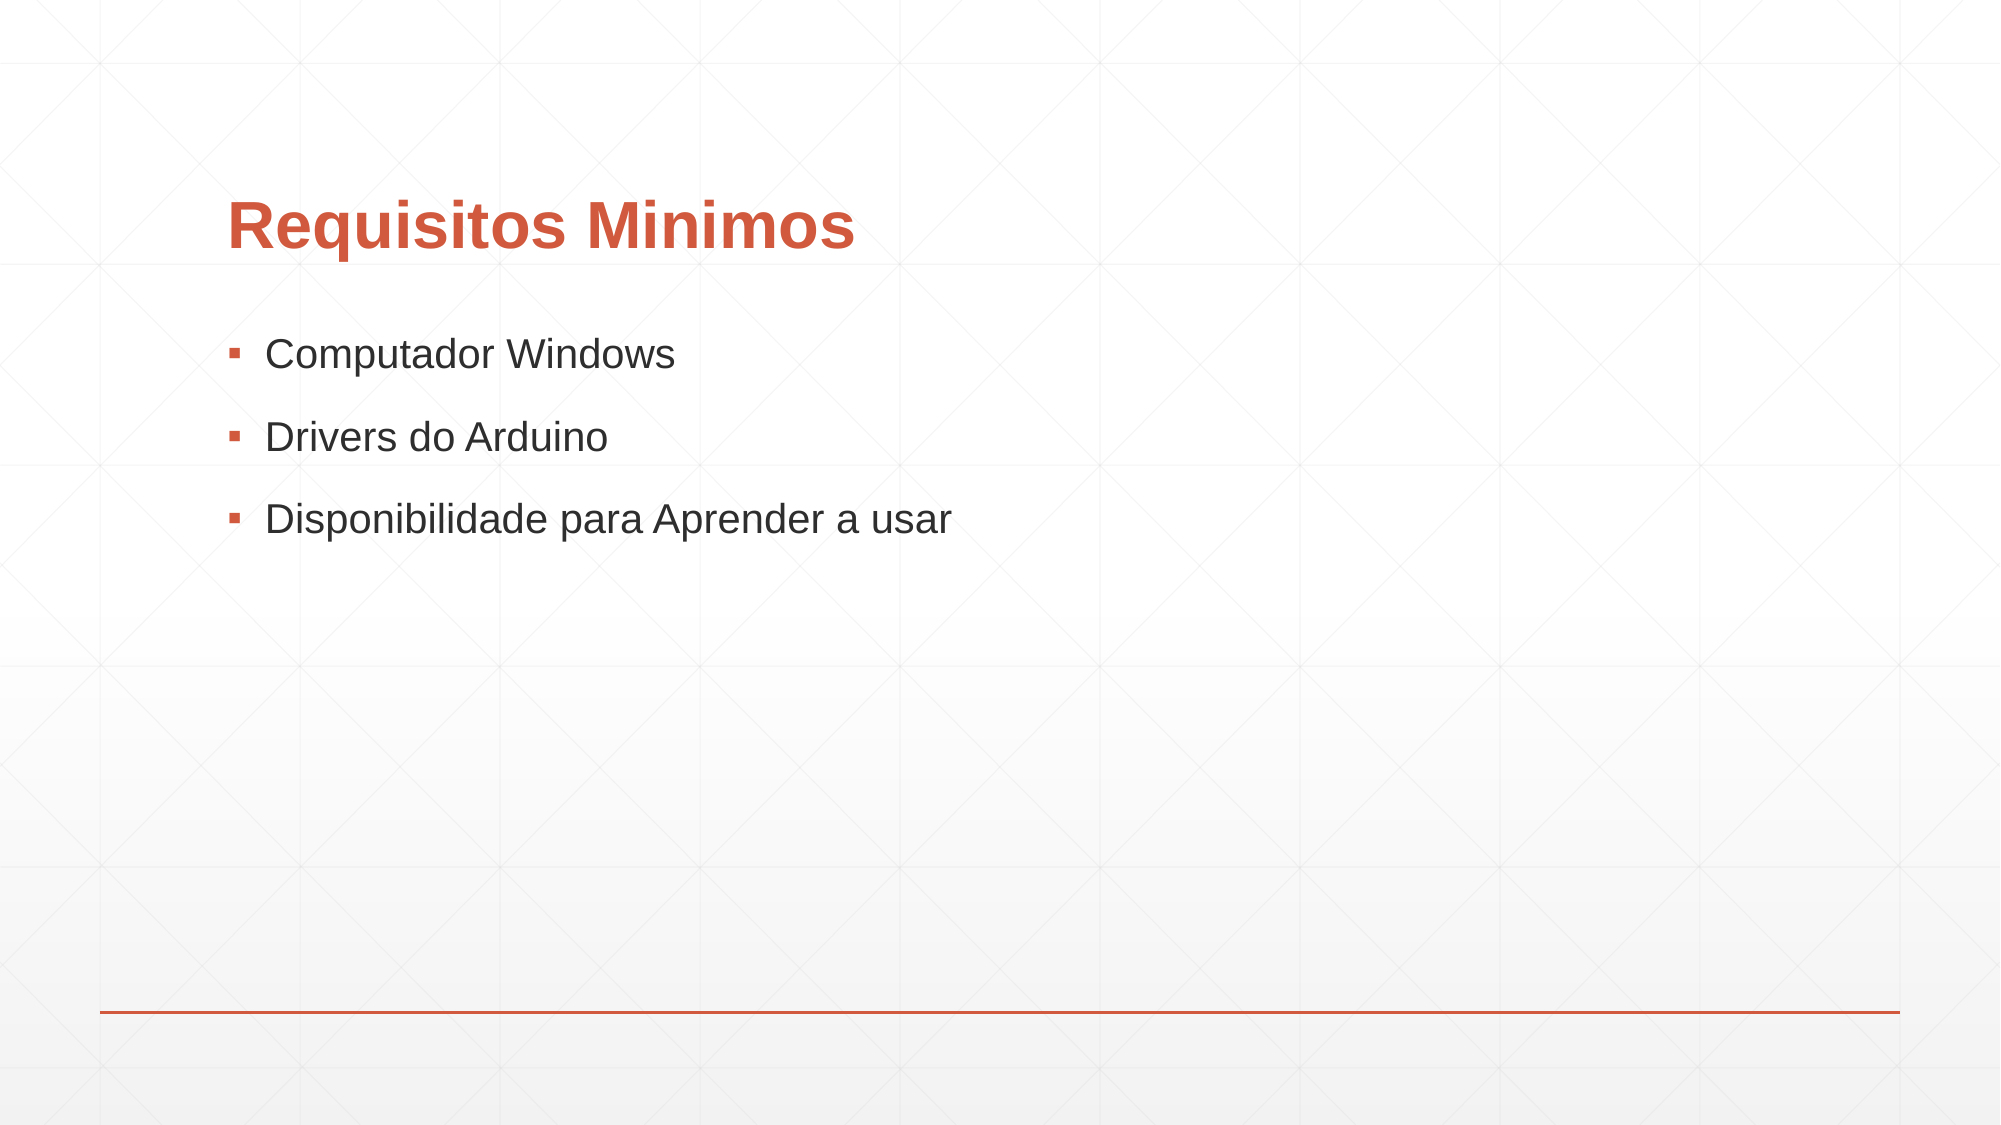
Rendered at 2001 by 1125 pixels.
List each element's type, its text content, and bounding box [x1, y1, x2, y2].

title Requisitos Minimos [212, 82, 1788, 271]
list Computador Windows Drivers do Arduino Disponibilidade para Aprender a usar [212, 324, 1788, 950]
